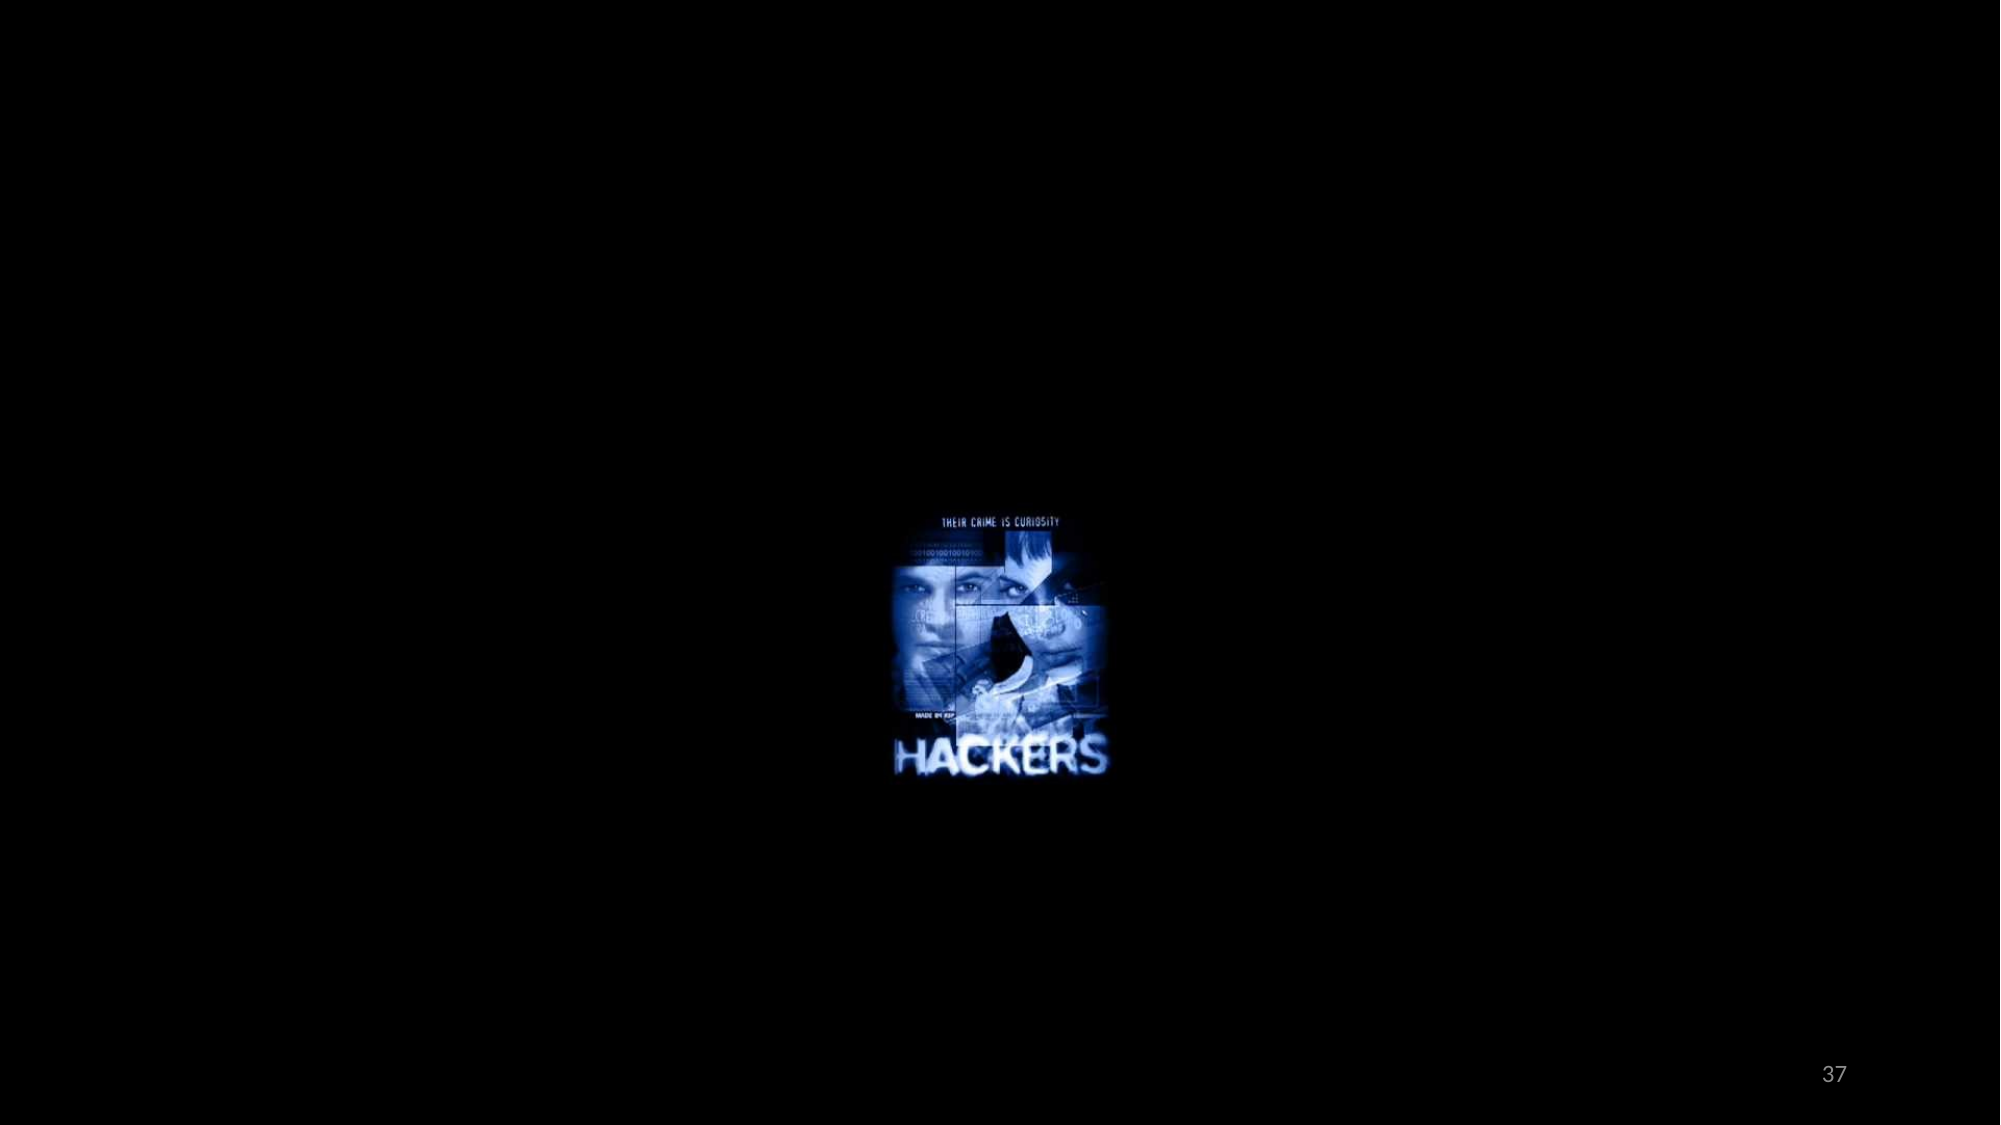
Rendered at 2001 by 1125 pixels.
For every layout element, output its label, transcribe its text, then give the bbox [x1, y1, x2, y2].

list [749, 468, 1250, 844]
slide_number 37 [1412, 1042, 1863, 1103]
